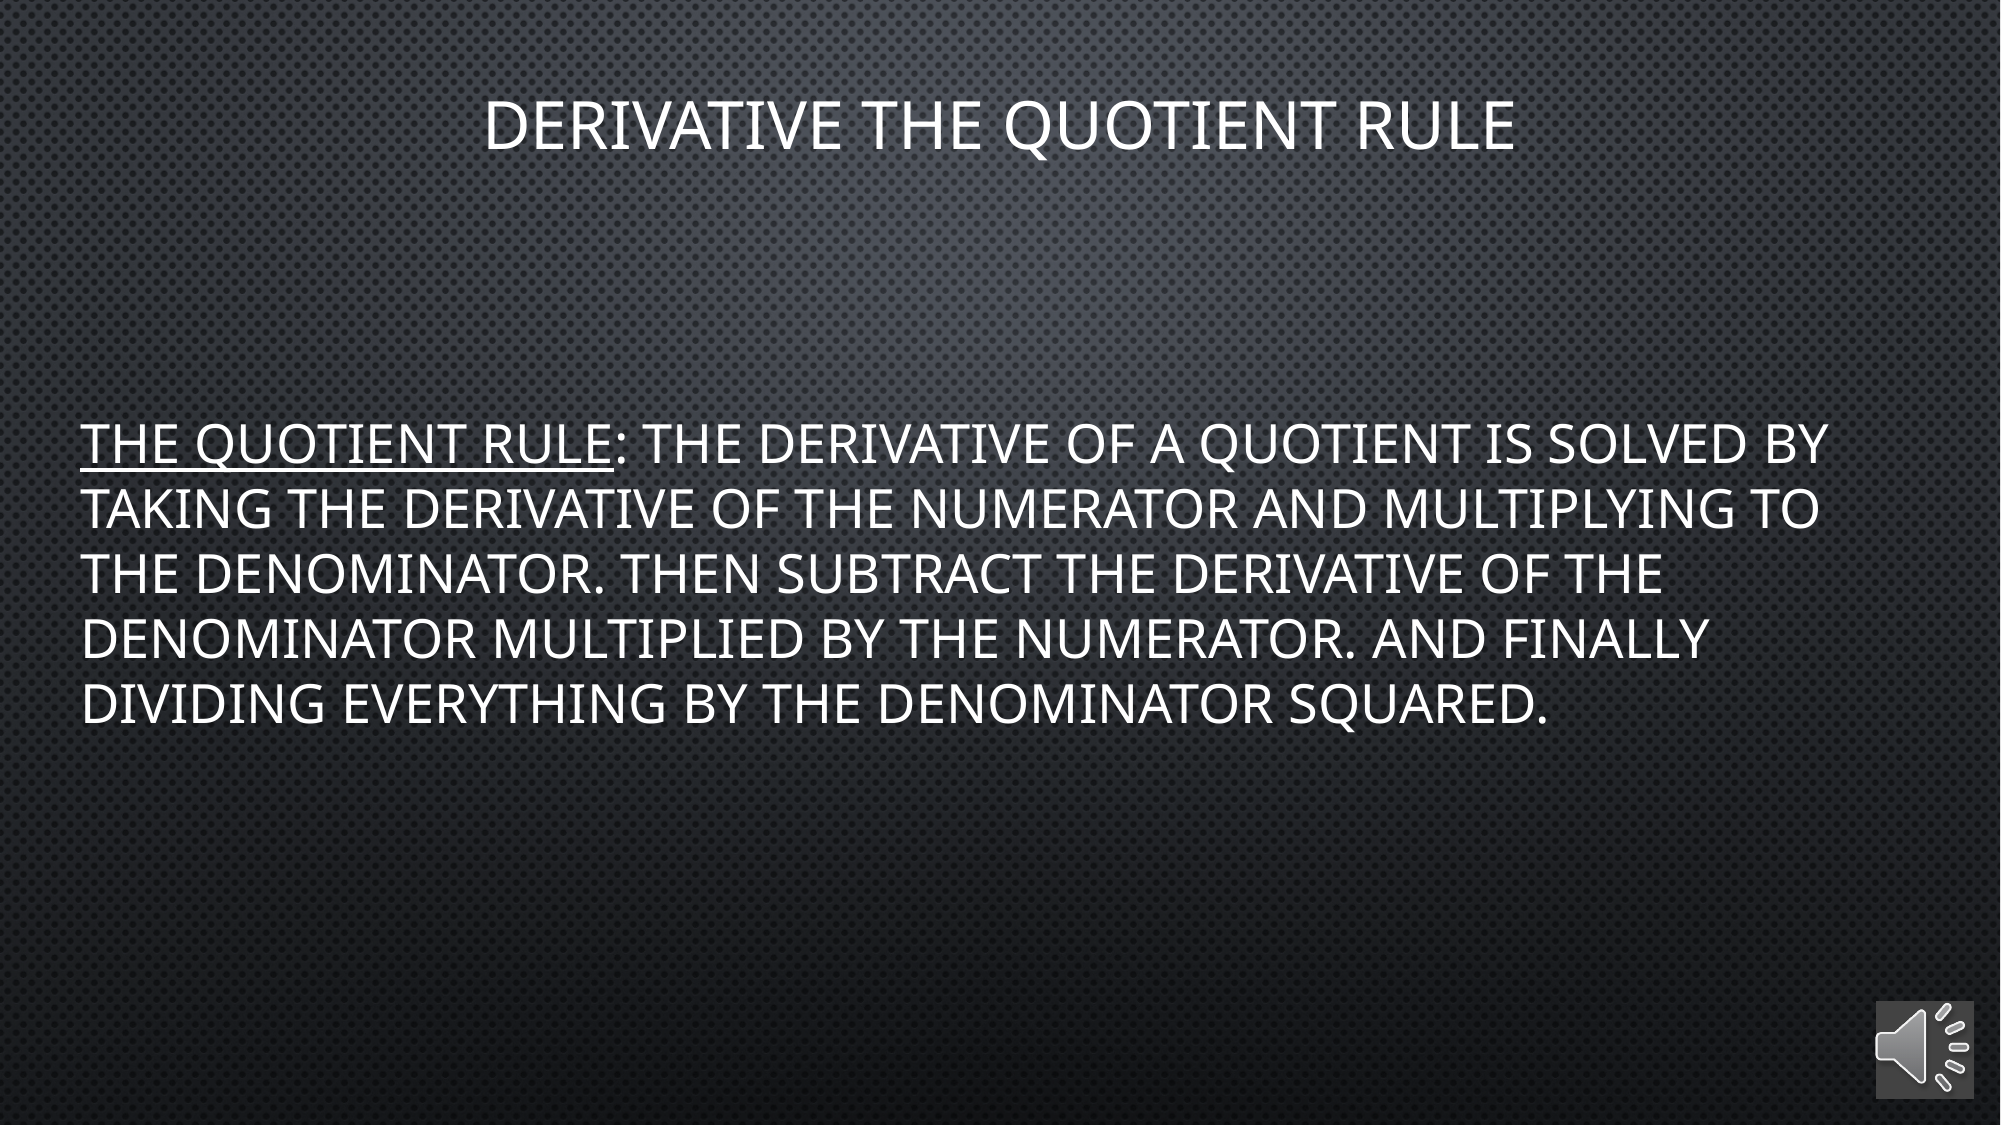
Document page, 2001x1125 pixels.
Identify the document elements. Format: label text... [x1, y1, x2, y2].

title Derivative The Quotient Rule [82, 22, 1918, 223]
picture [1874, 999, 1976, 1101]
list The Quotient Rule: The derivative of a Quotient is solved by taking the derivative of the numerator and multiplying to the denominator. Then subtract the derivative of the denominator multiplied by the numerator. And finally dividing everything by the denominator squared. [65, 177, 1900, 967]
